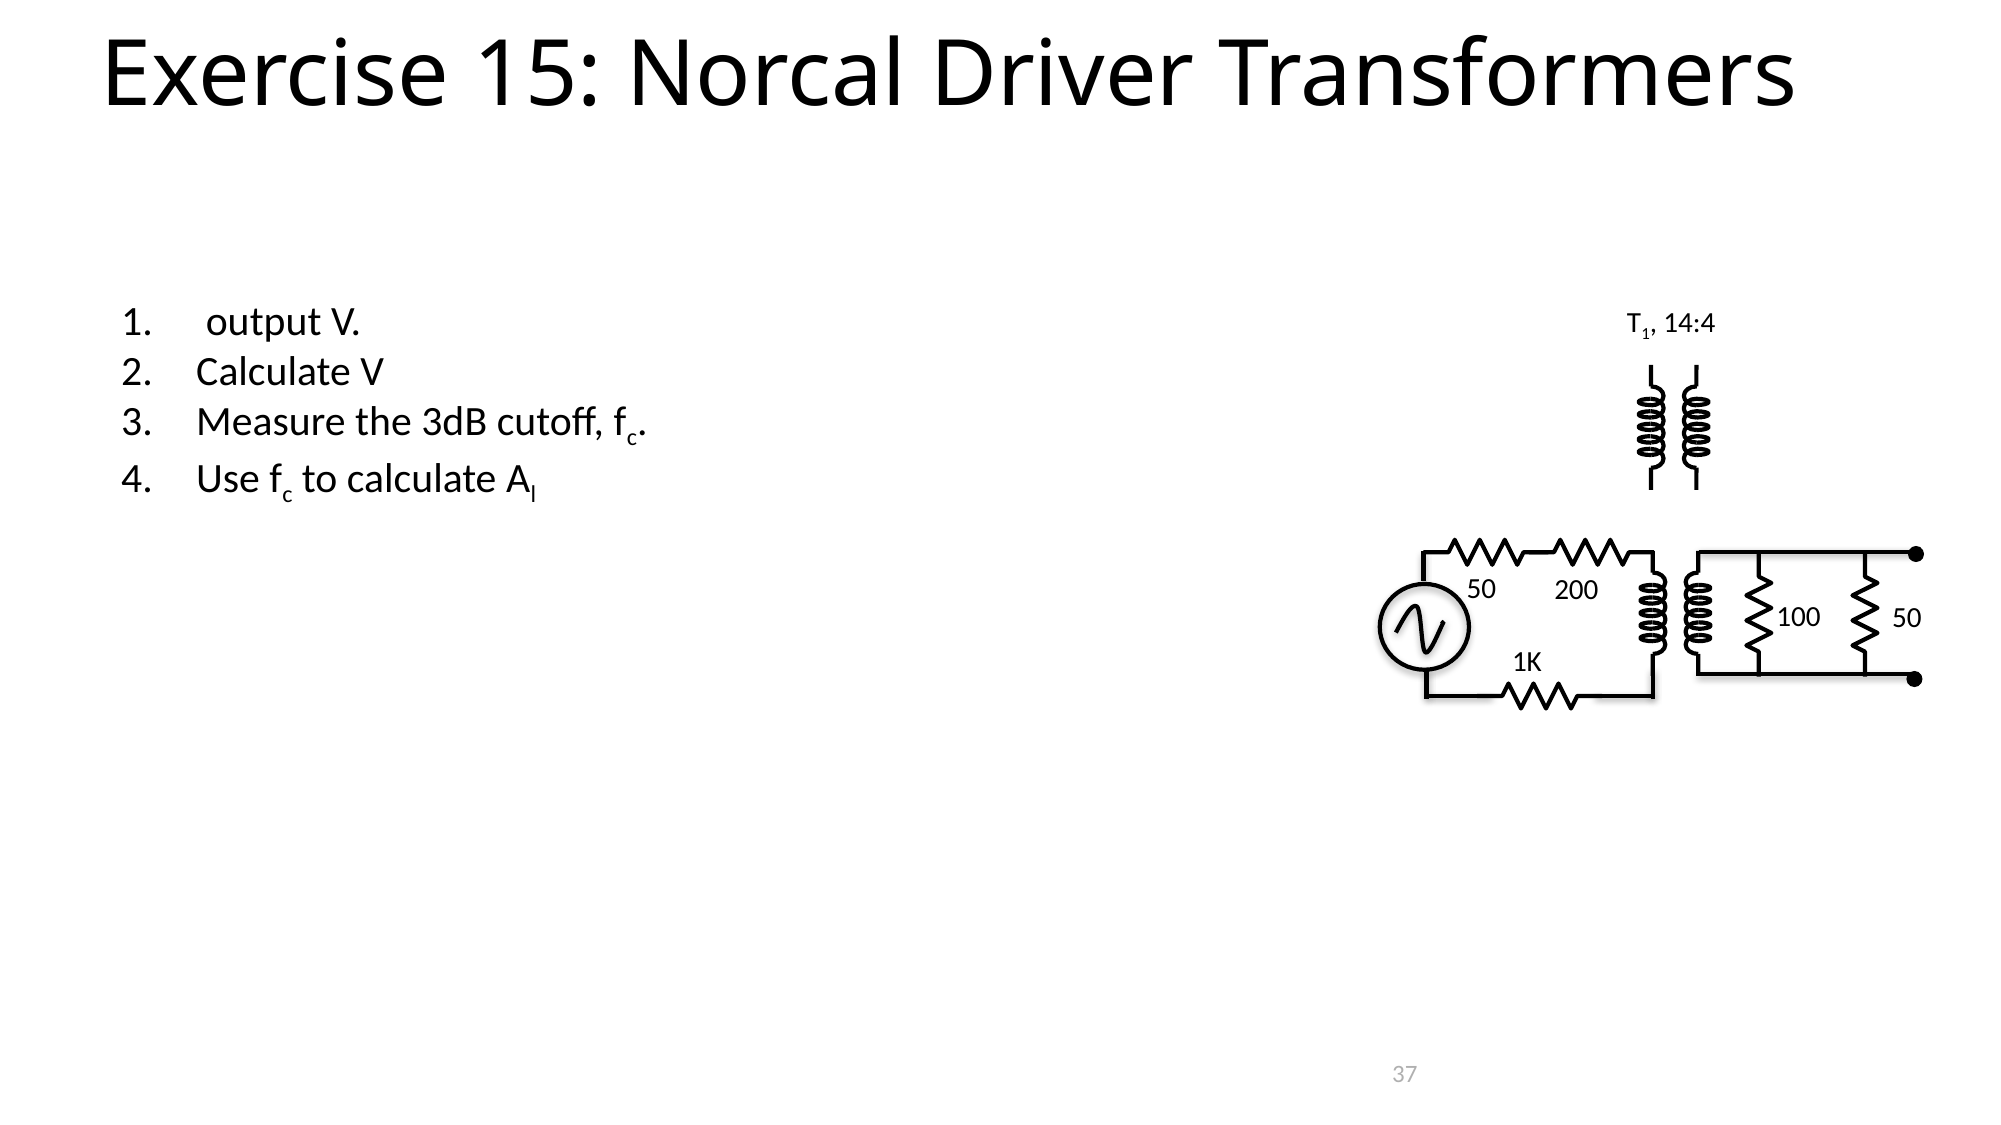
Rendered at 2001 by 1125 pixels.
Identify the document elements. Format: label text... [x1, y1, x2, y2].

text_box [1619, 295, 1798, 490]
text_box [1379, 539, 1974, 709]
text_box Exercise 15: Norcal Driver Transformers [33, 13, 1867, 124]
slide_number 37 [1074, 738, 1425, 1125]
